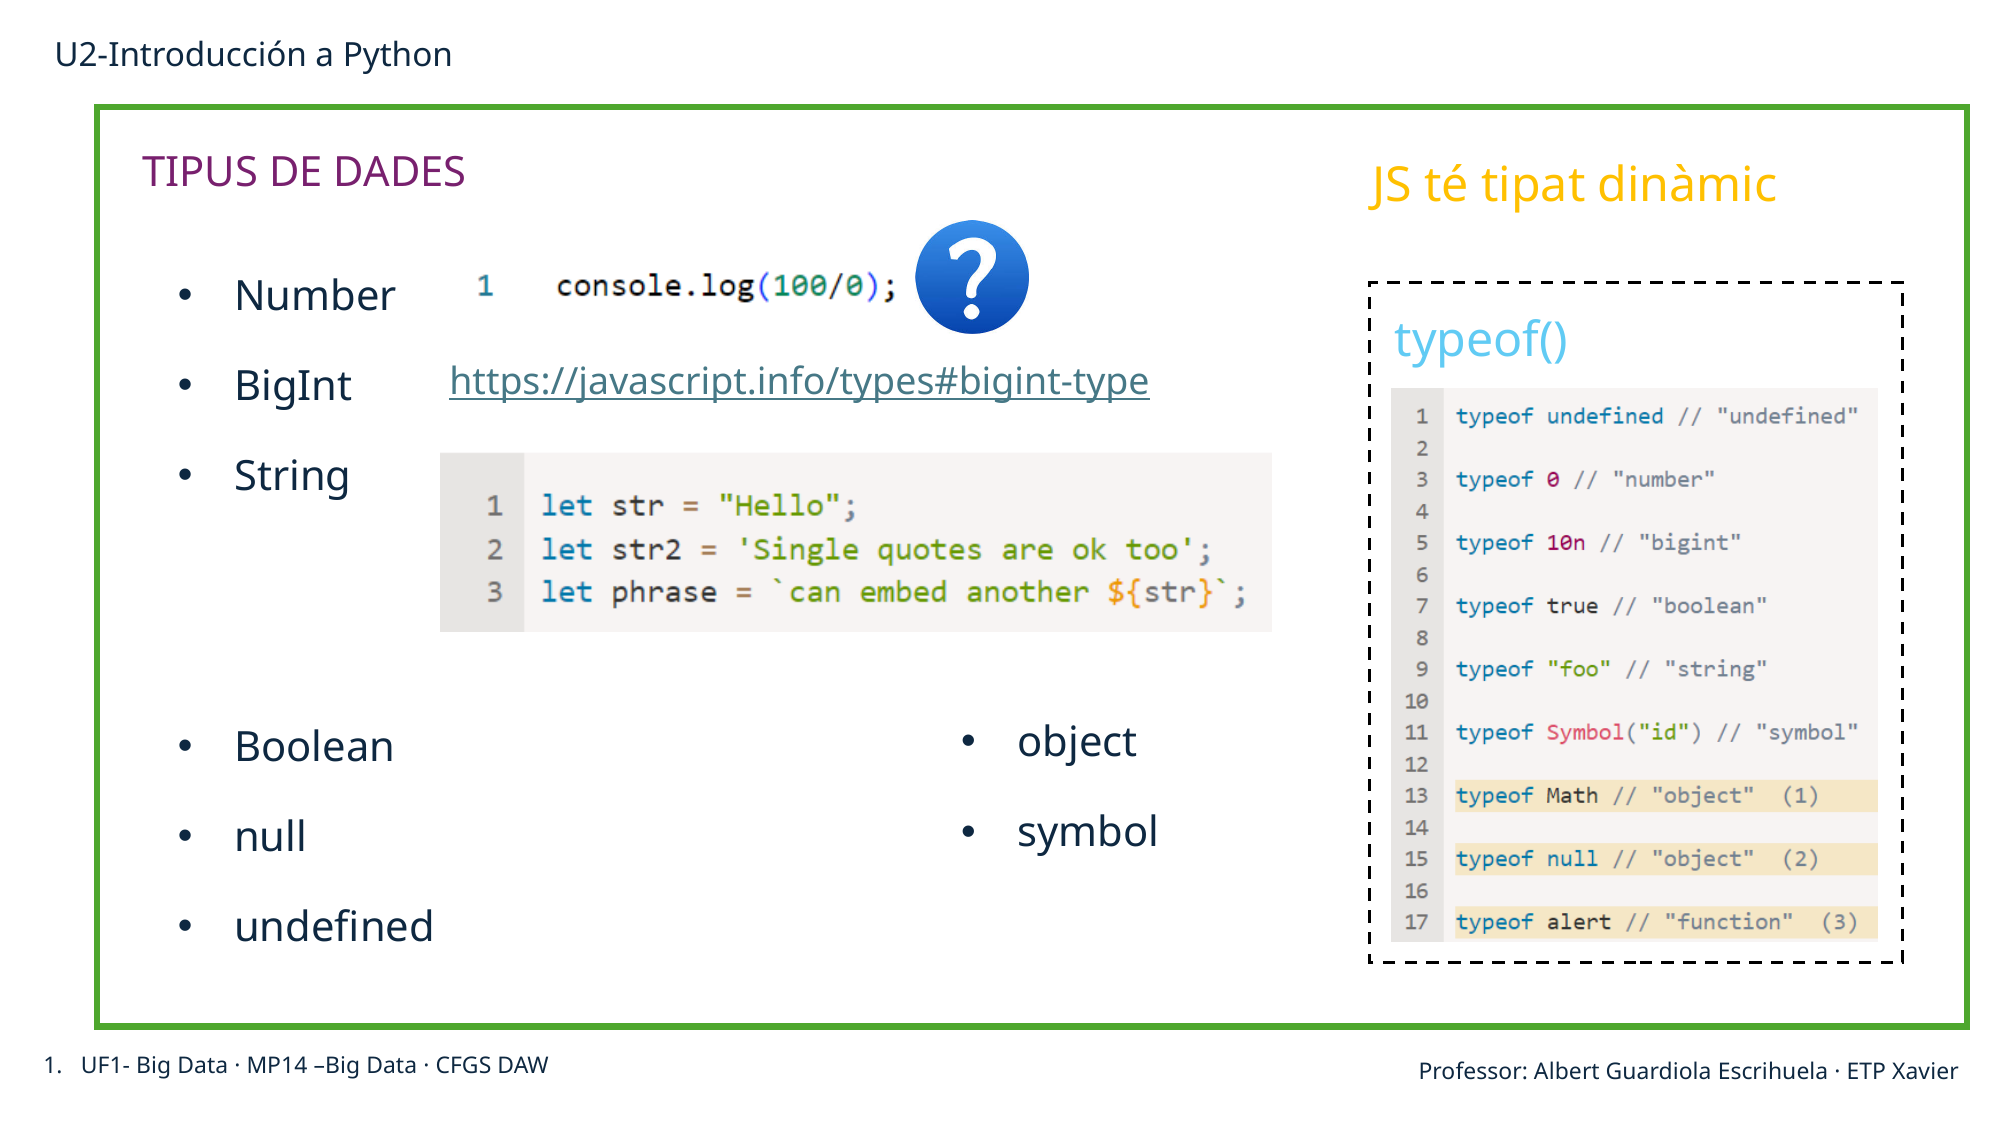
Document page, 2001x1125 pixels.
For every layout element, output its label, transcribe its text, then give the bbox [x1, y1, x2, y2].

subtitle UF1- Big Data · MP14 –Big Data · CFGS DAW [28, 1046, 931, 1097]
text_box [1368, 281, 1904, 964]
text_box typeof() [1379, 306, 1668, 376]
text_box [96, 106, 1969, 1028]
text_box Professor: Albert Guardiola Escrihuela · ETP Xavier [1365, 1046, 1980, 1098]
title U2-Introducción a Python [39, 6, 905, 105]
picture [439, 450, 1273, 633]
text_box https://javascript.info/types#bigint-type [434, 349, 1170, 416]
text_box TIPUS DE DADES [127, 123, 1876, 222]
text_box object symbol [946, 712, 1228, 887]
text_box Number BigInt String Boolean null undefined [162, 266, 849, 1011]
picture [446, 219, 1030, 335]
text_box JS té tipat dinàmic [1357, 152, 1976, 221]
picture [1390, 388, 1878, 942]
